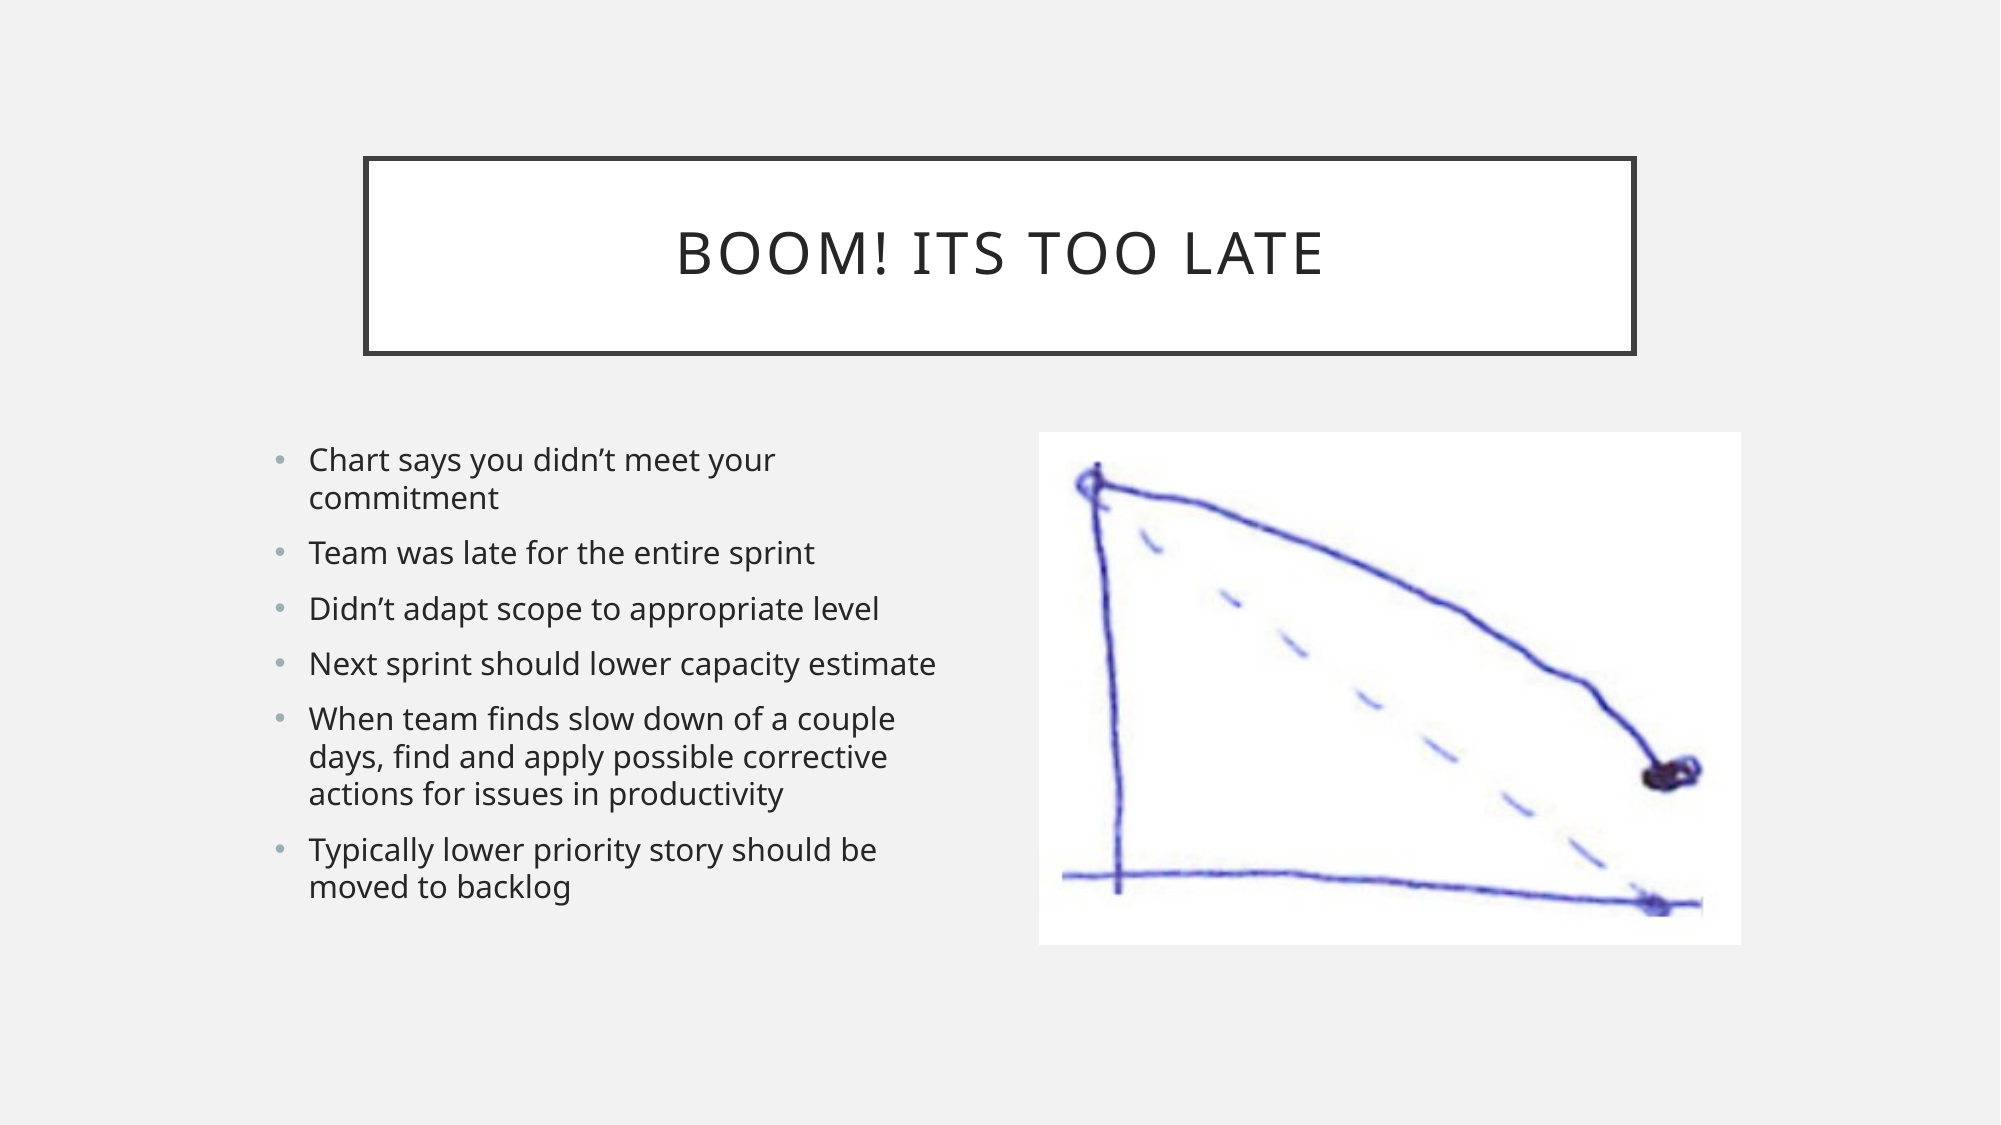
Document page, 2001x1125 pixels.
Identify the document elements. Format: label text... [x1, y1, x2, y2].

title Boom! its too late [363, 156, 1637, 356]
picture [1039, 432, 1741, 945]
list Chart says you didn’t meet your commitment Team was late for the entire sprint Didn’t adapt scope to appropriate level Next sprint should lower capacity estimate When team finds slow down of a couple days, find and apply possible corrective actions for issues in productivity Typically lower priority story should be moved to backlog [259, 432, 961, 942]
